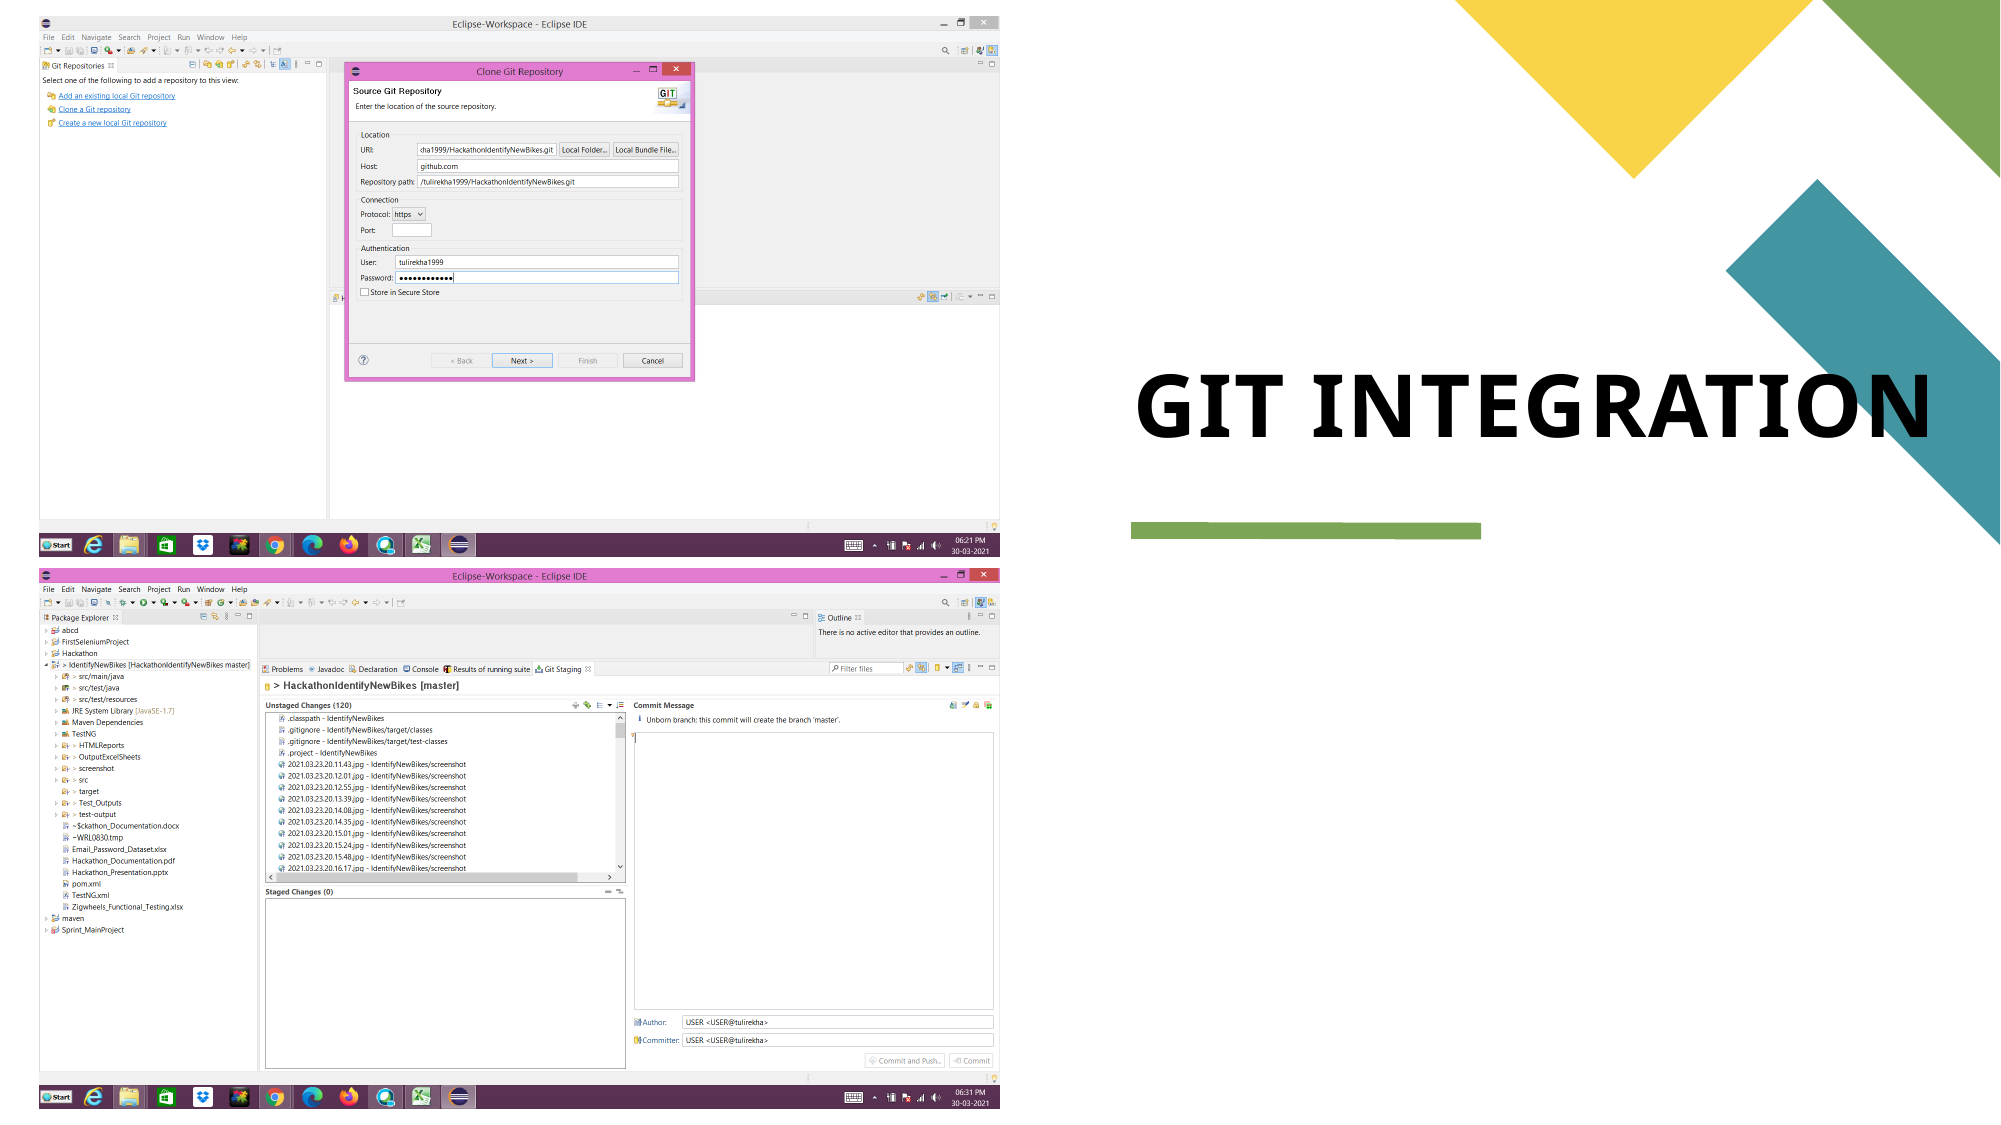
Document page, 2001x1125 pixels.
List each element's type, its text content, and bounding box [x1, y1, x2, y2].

picture [39, 16, 1001, 557]
title GIT INTEGRATION [1133, 356, 1938, 457]
picture [39, 568, 1001, 1109]
